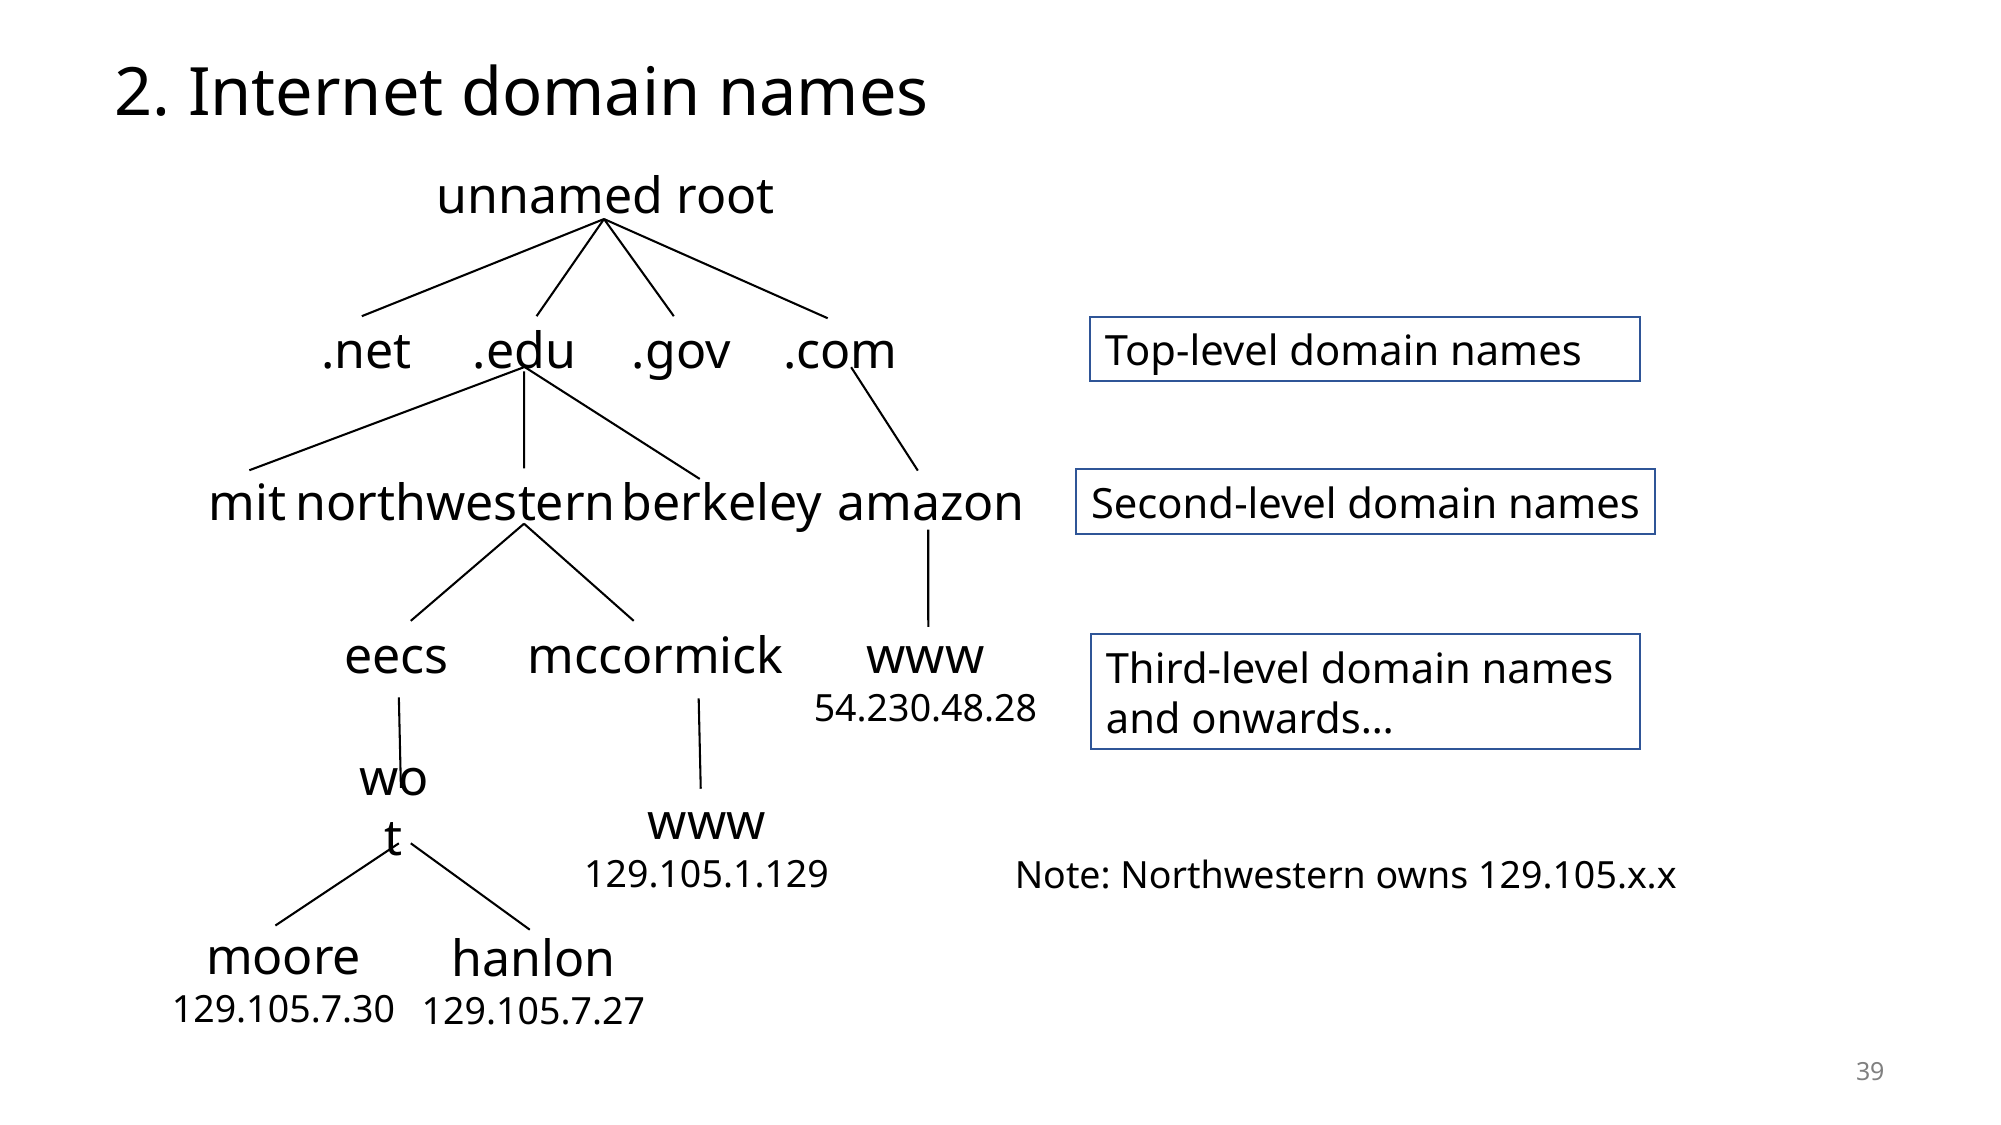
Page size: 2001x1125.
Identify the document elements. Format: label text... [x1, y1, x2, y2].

text_box northwestern [302, 462, 606, 538]
text_box .gov [616, 311, 746, 387]
text_box hanlon 129.105.7.27 [406, 919, 661, 1040]
text_box unnamed root [421, 155, 790, 231]
text_box mccormick [512, 616, 798, 692]
text_box Second-level domain names [1076, 469, 1655, 534]
text_box berkeley [606, 462, 822, 538]
text_box amazon [822, 462, 1040, 538]
text_box Third-level domain names and onwards… [1091, 634, 1640, 749]
text_box .net [306, 311, 428, 387]
text_box wot [337, 738, 451, 873]
text_box eecs [329, 616, 464, 692]
text_box www 129.105.1.129 [569, 782, 845, 903]
text_box www 54.230.48.28 [798, 616, 1053, 736]
text_box Top-level domain names [1090, 316, 1640, 382]
text_box .edu [457, 311, 592, 387]
text_box mit [193, 462, 302, 538]
slide_number 39 [1749, 1042, 1900, 1103]
title 2. Internet domain names [99, 37, 1900, 150]
text_box .com [768, 311, 913, 387]
text_box moore 129.105.7.30 [156, 917, 411, 1038]
text_box Note: Northwestern owns 129.105.x.x [999, 843, 1778, 903]
